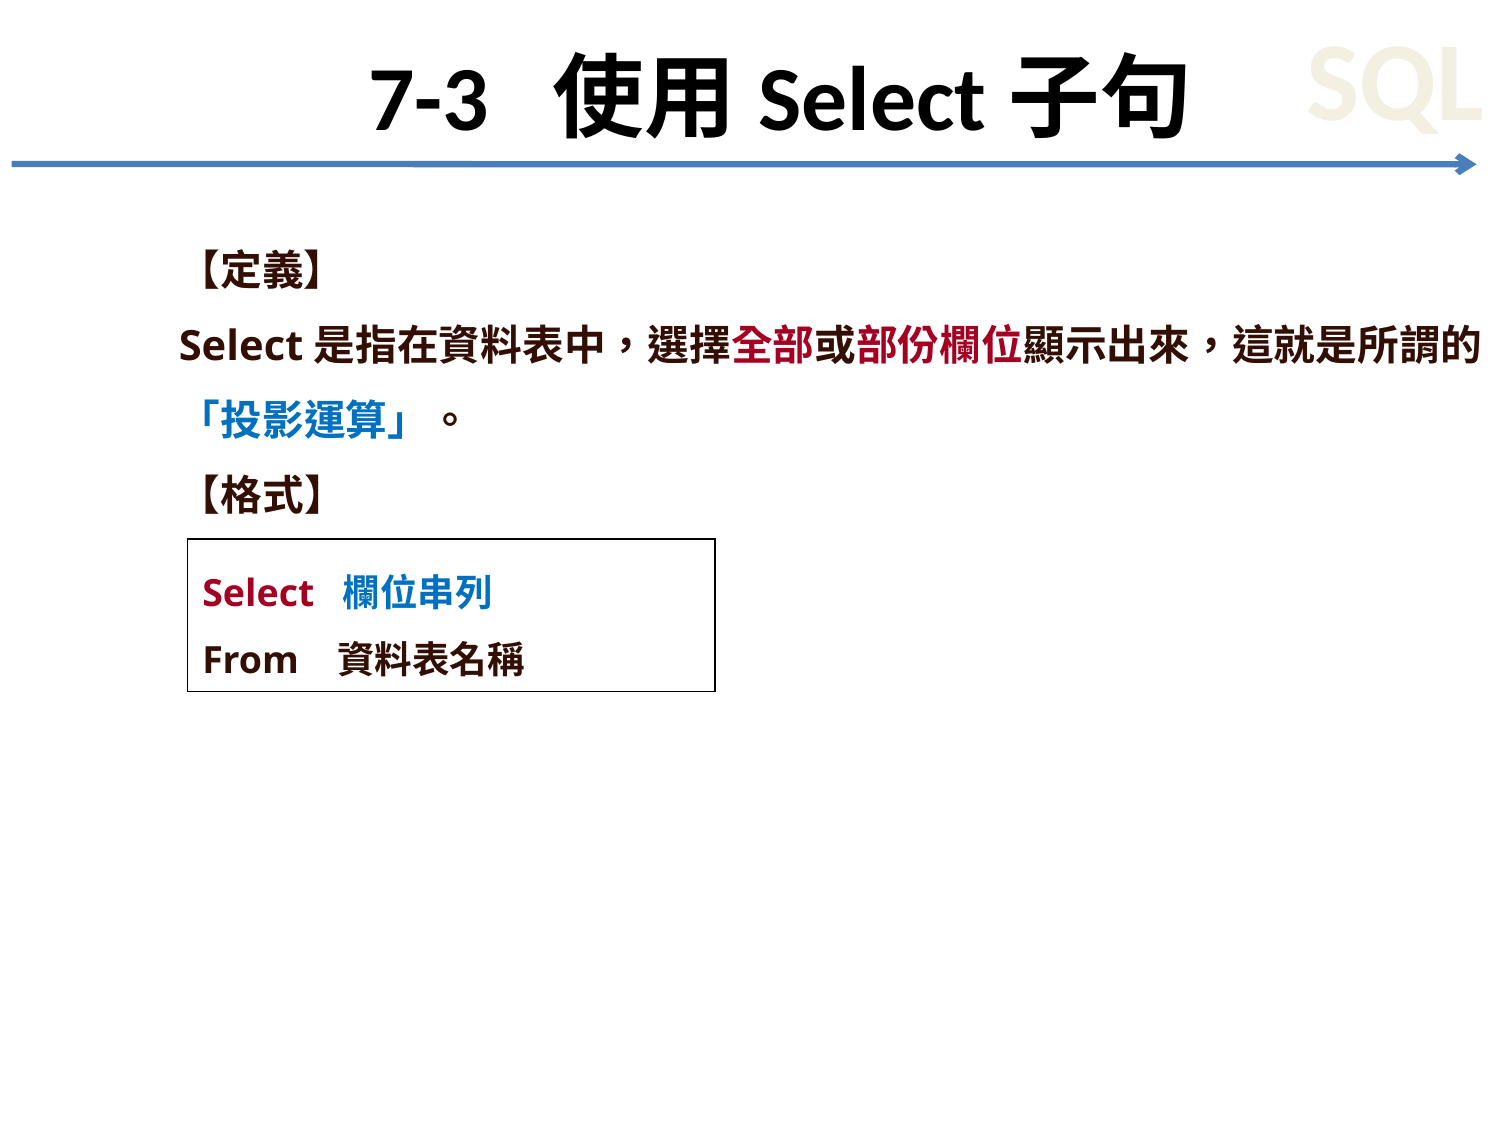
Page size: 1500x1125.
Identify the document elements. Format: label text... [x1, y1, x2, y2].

text_box Select 欄位串列 From 資料表名稱 [187, 538, 715, 692]
title 7-3 使用Select子句 [152, 0, 1500, 188]
text_box 【定義】 Select是指在資料表中，選擇全部或部份欄位顯示出來，這就是所謂的「投影運算」。 【格式】 [163, 210, 1500, 651]
